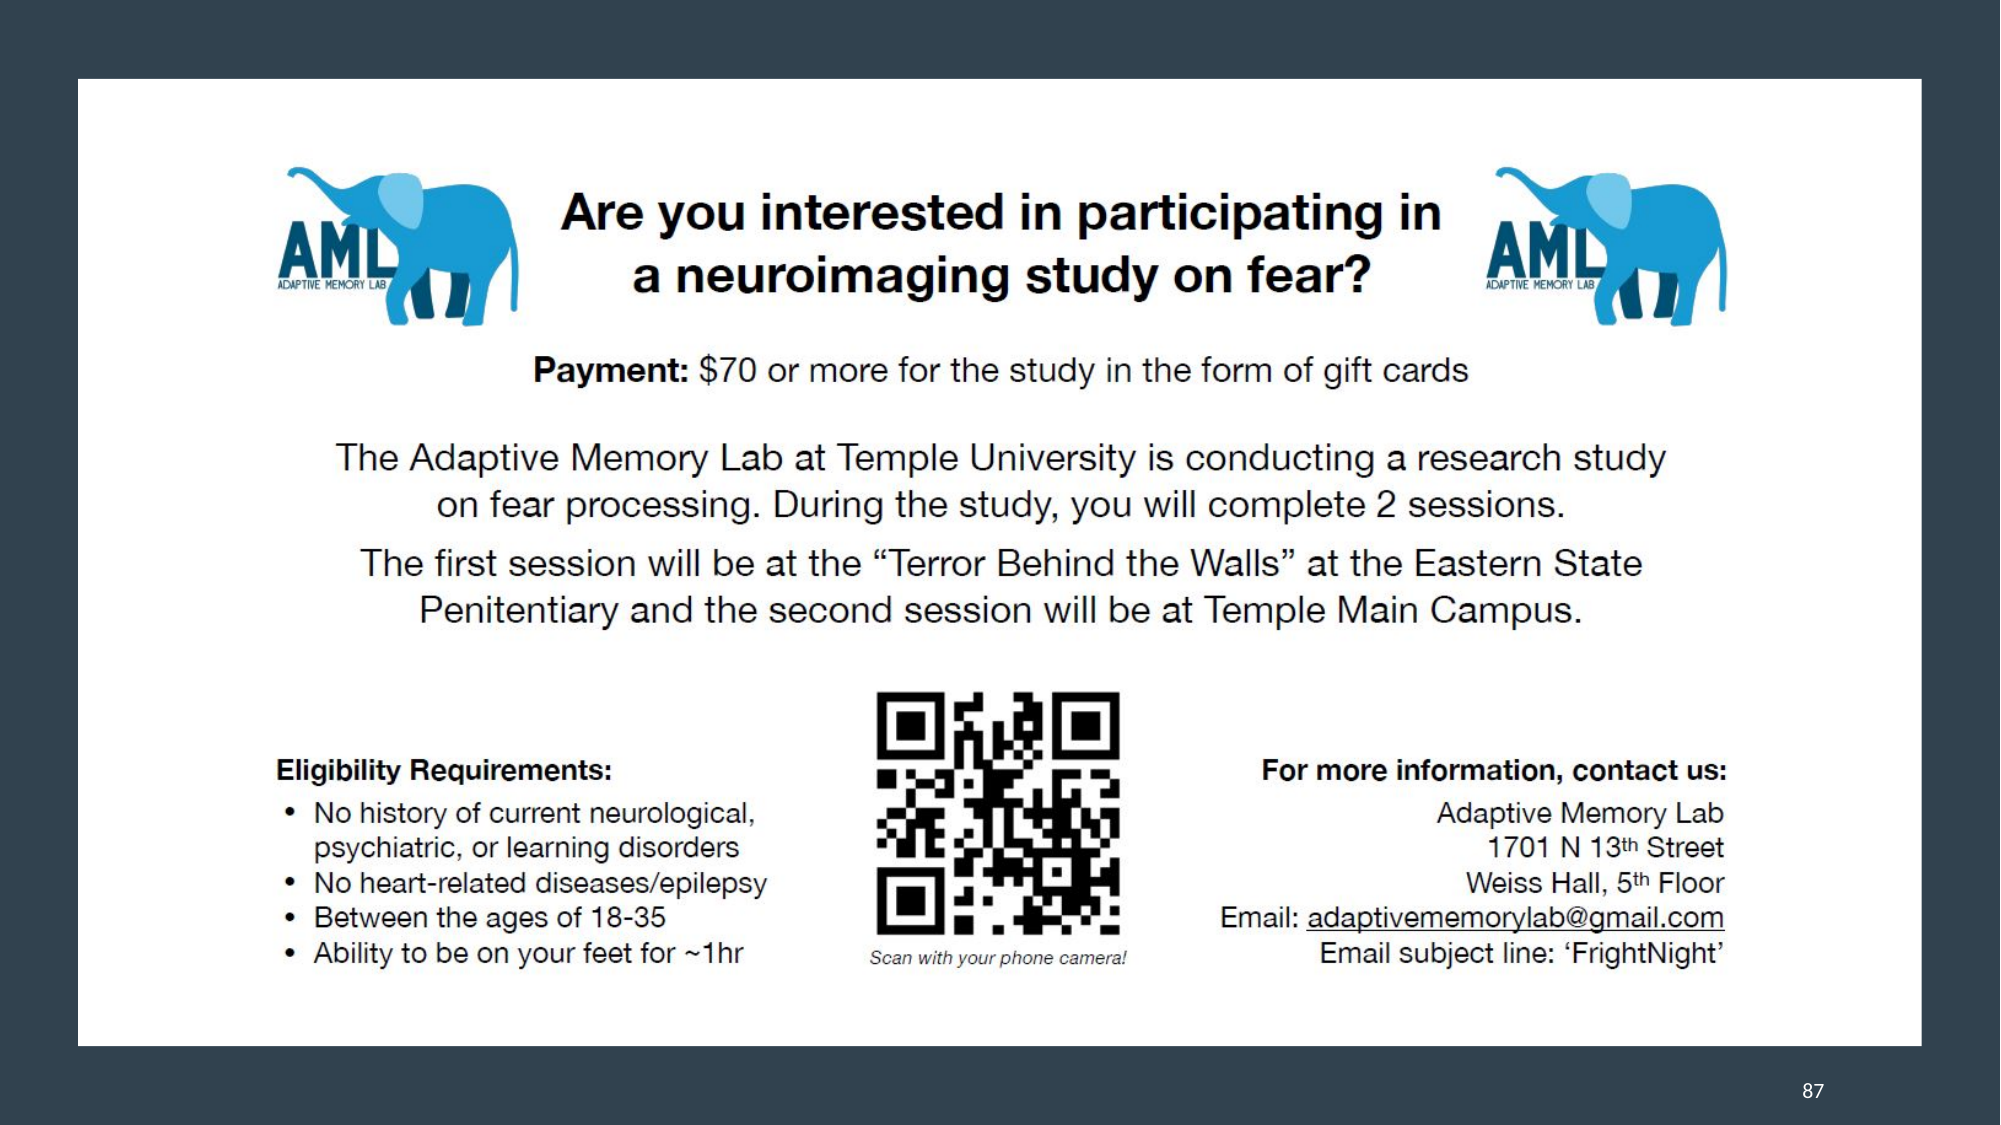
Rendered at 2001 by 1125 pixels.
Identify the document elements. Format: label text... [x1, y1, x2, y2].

picture [253, 129, 1747, 996]
text_box [0, 0, 2000, 1125]
text_box [77, 77, 1923, 1048]
slide_number 87 [1624, 1059, 1840, 1120]
